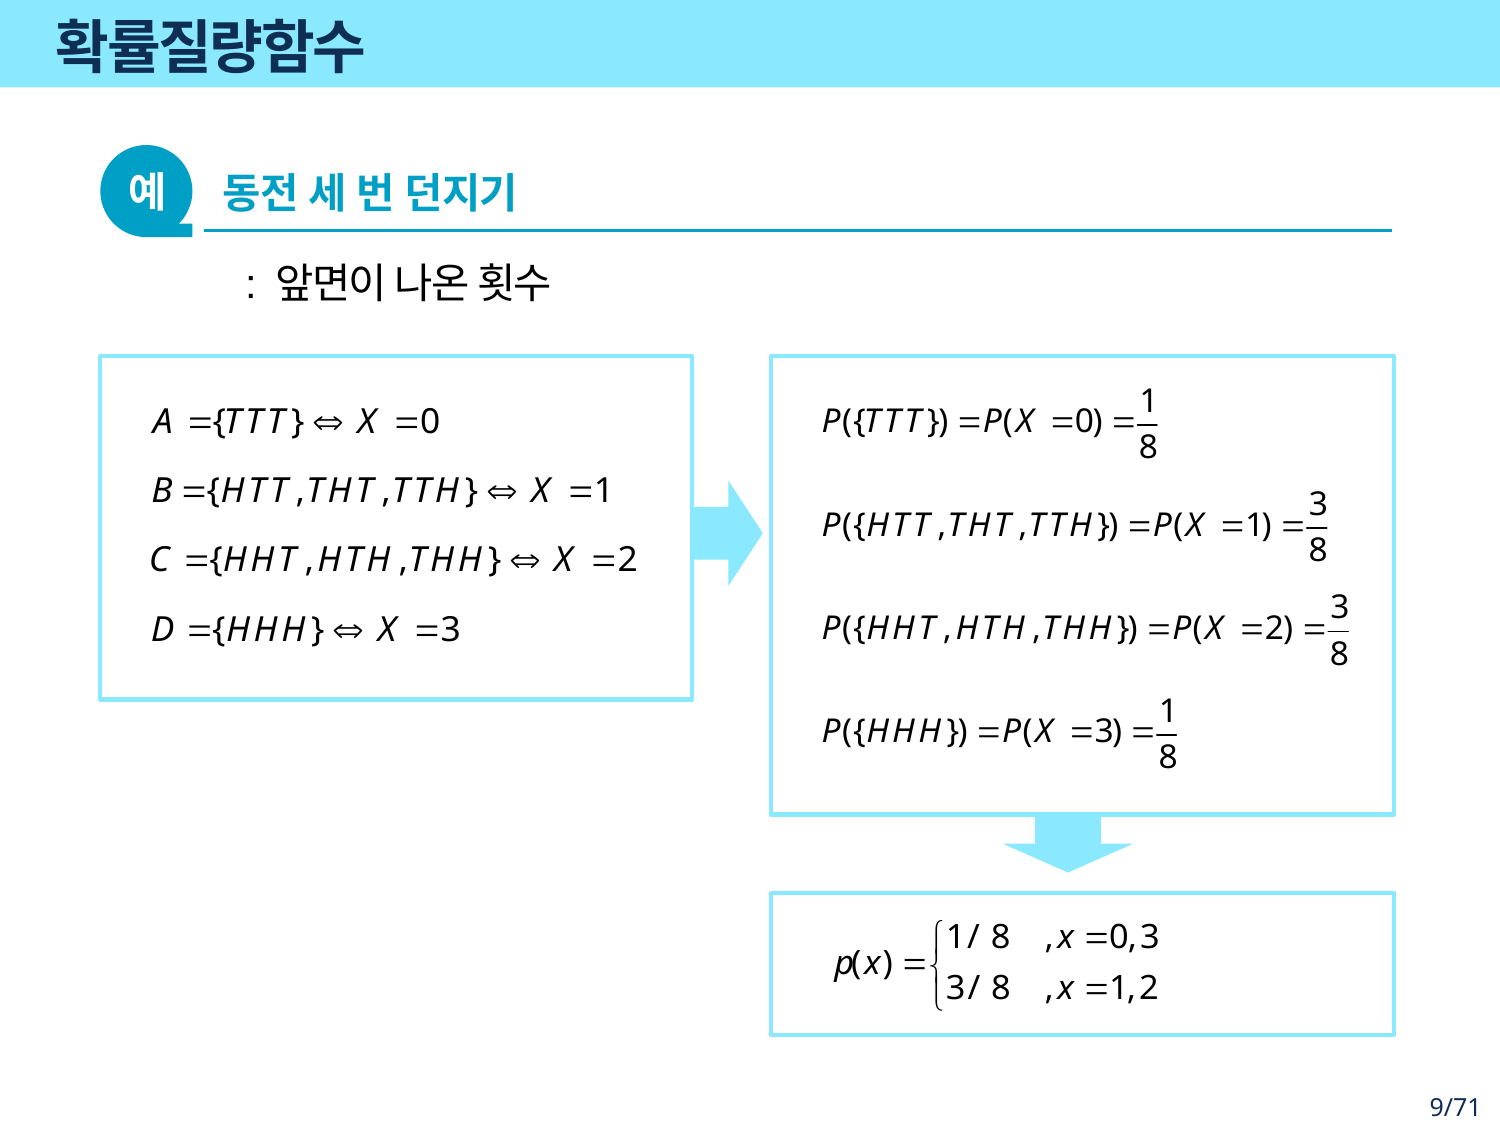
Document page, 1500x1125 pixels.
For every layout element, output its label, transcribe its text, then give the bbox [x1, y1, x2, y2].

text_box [100, 144, 1392, 238]
text_box [691, 478, 765, 589]
text_box [769, 891, 1396, 1037]
title 확률질량함수 [40, 5, 1288, 84]
text_box [1000, 817, 1136, 875]
text_box [769, 354, 1396, 817]
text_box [145, 400, 642, 656]
text_box [98, 354, 694, 702]
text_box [827, 912, 1164, 1020]
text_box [815, 380, 1356, 776]
